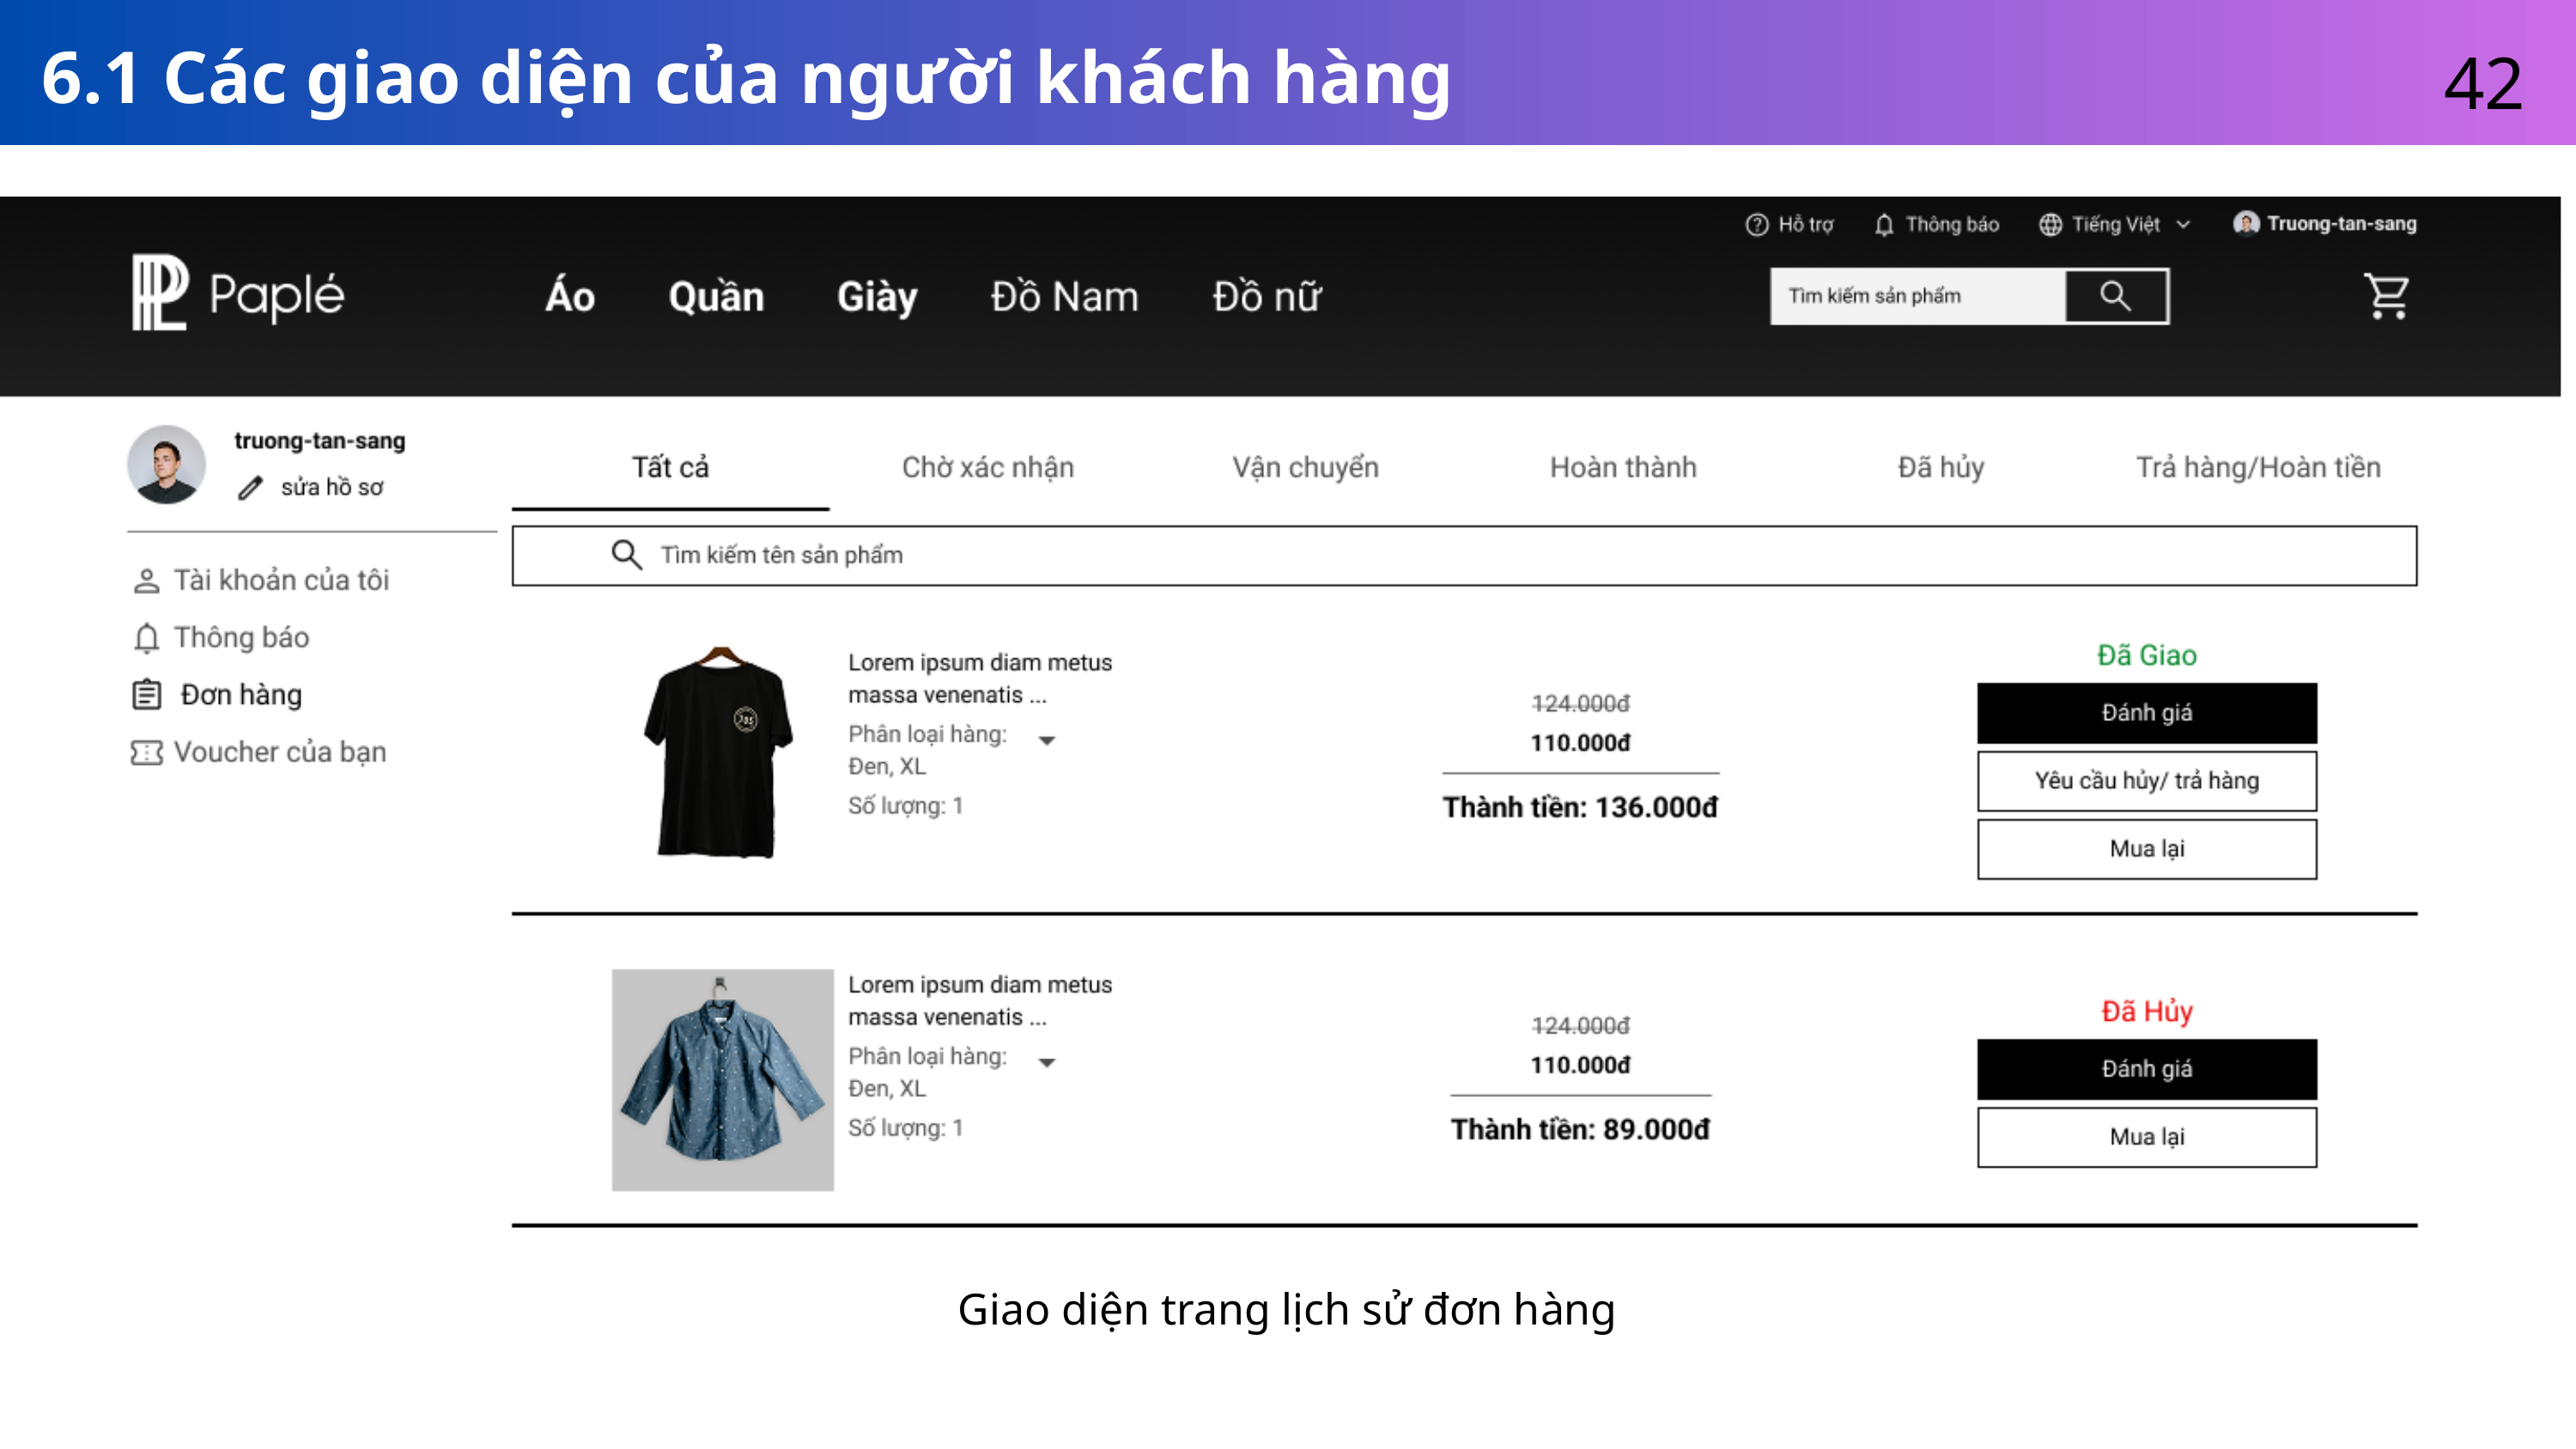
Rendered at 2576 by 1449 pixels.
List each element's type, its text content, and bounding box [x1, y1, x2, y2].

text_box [0, 0, 2576, 145]
text_box Giao diện trang lịch sử đơn hàng [940, 1273, 1636, 1334]
text_box [0, 197, 2561, 1228]
